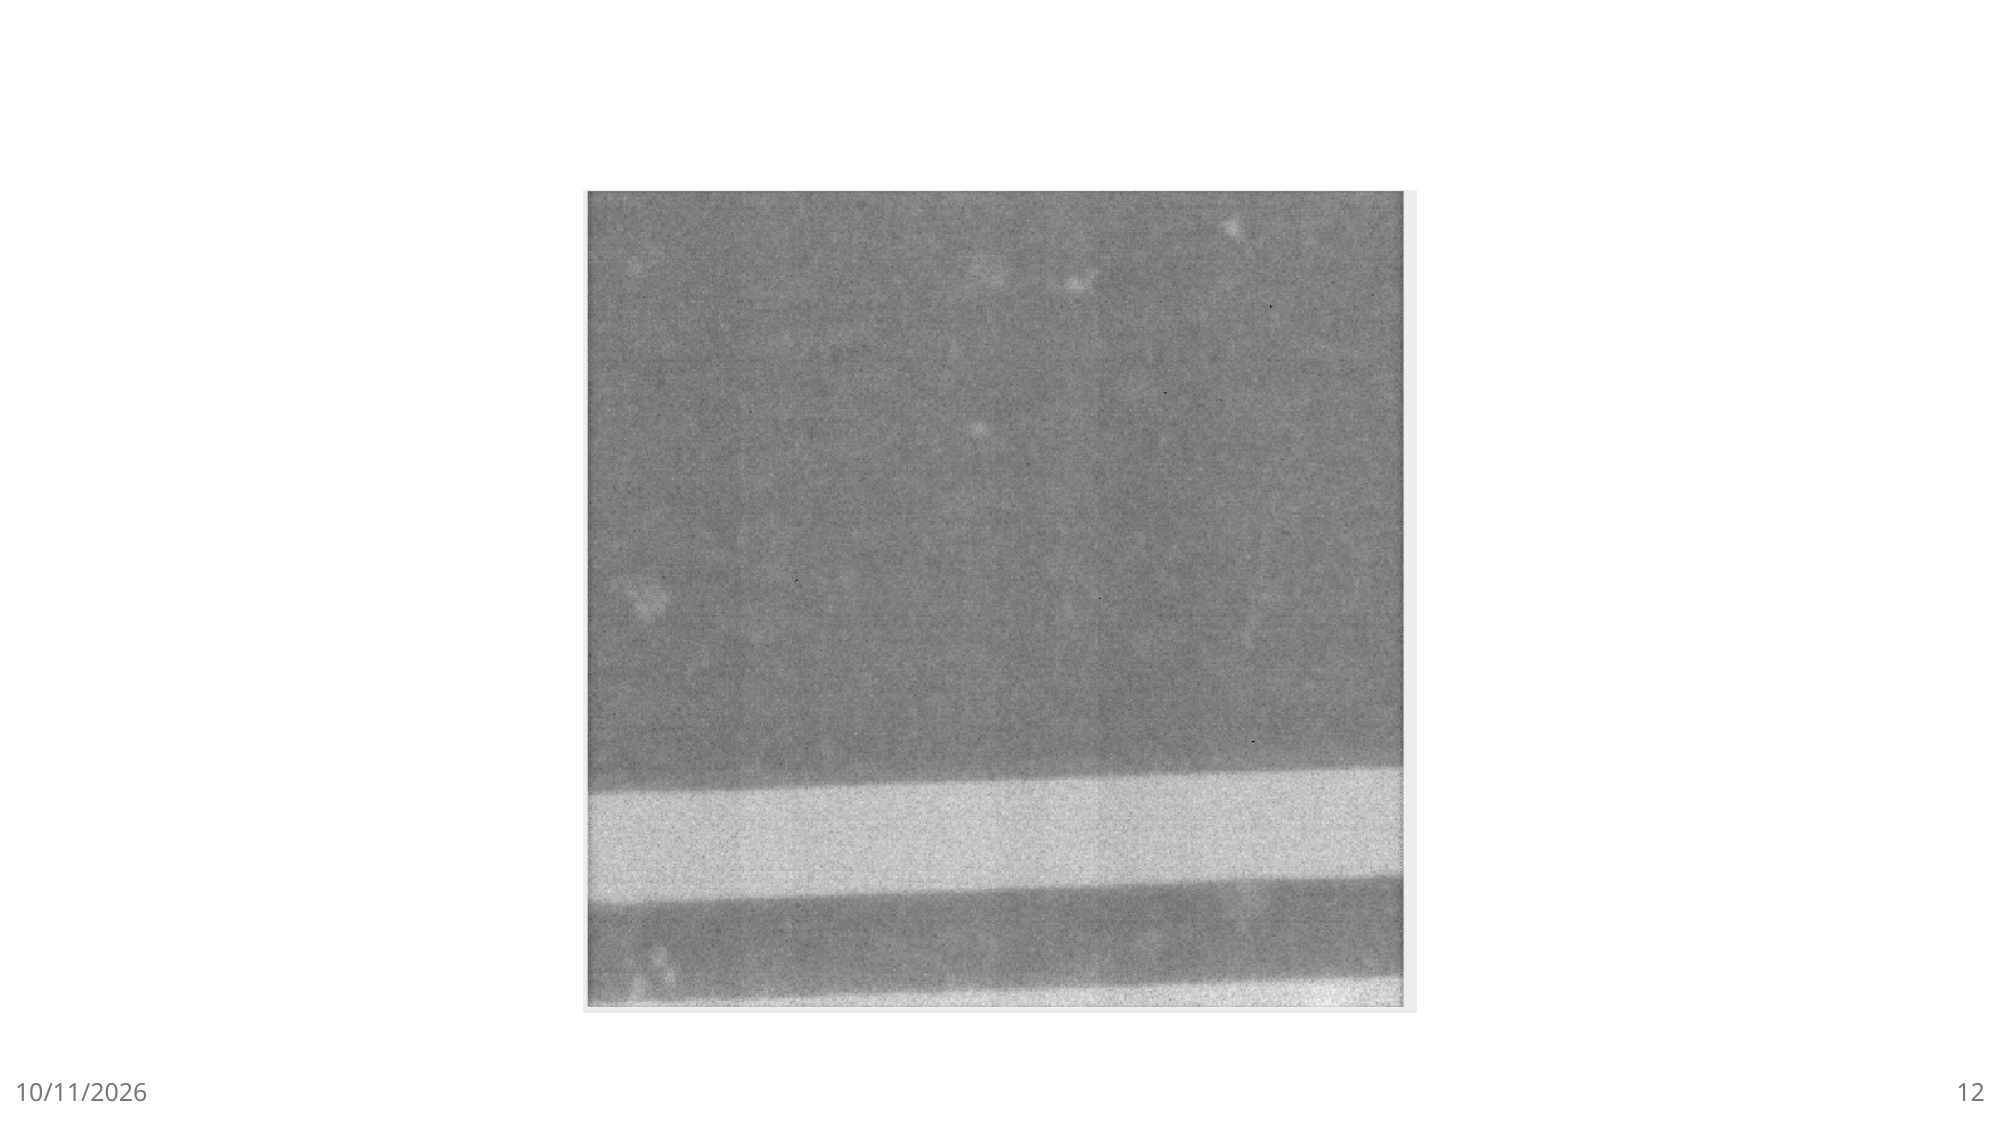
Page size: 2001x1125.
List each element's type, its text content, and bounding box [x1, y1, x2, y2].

slide_number 12 [1550, 1063, 2000, 1124]
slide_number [0, 1063, 450, 1124]
picture [582, 189, 1418, 1014]
